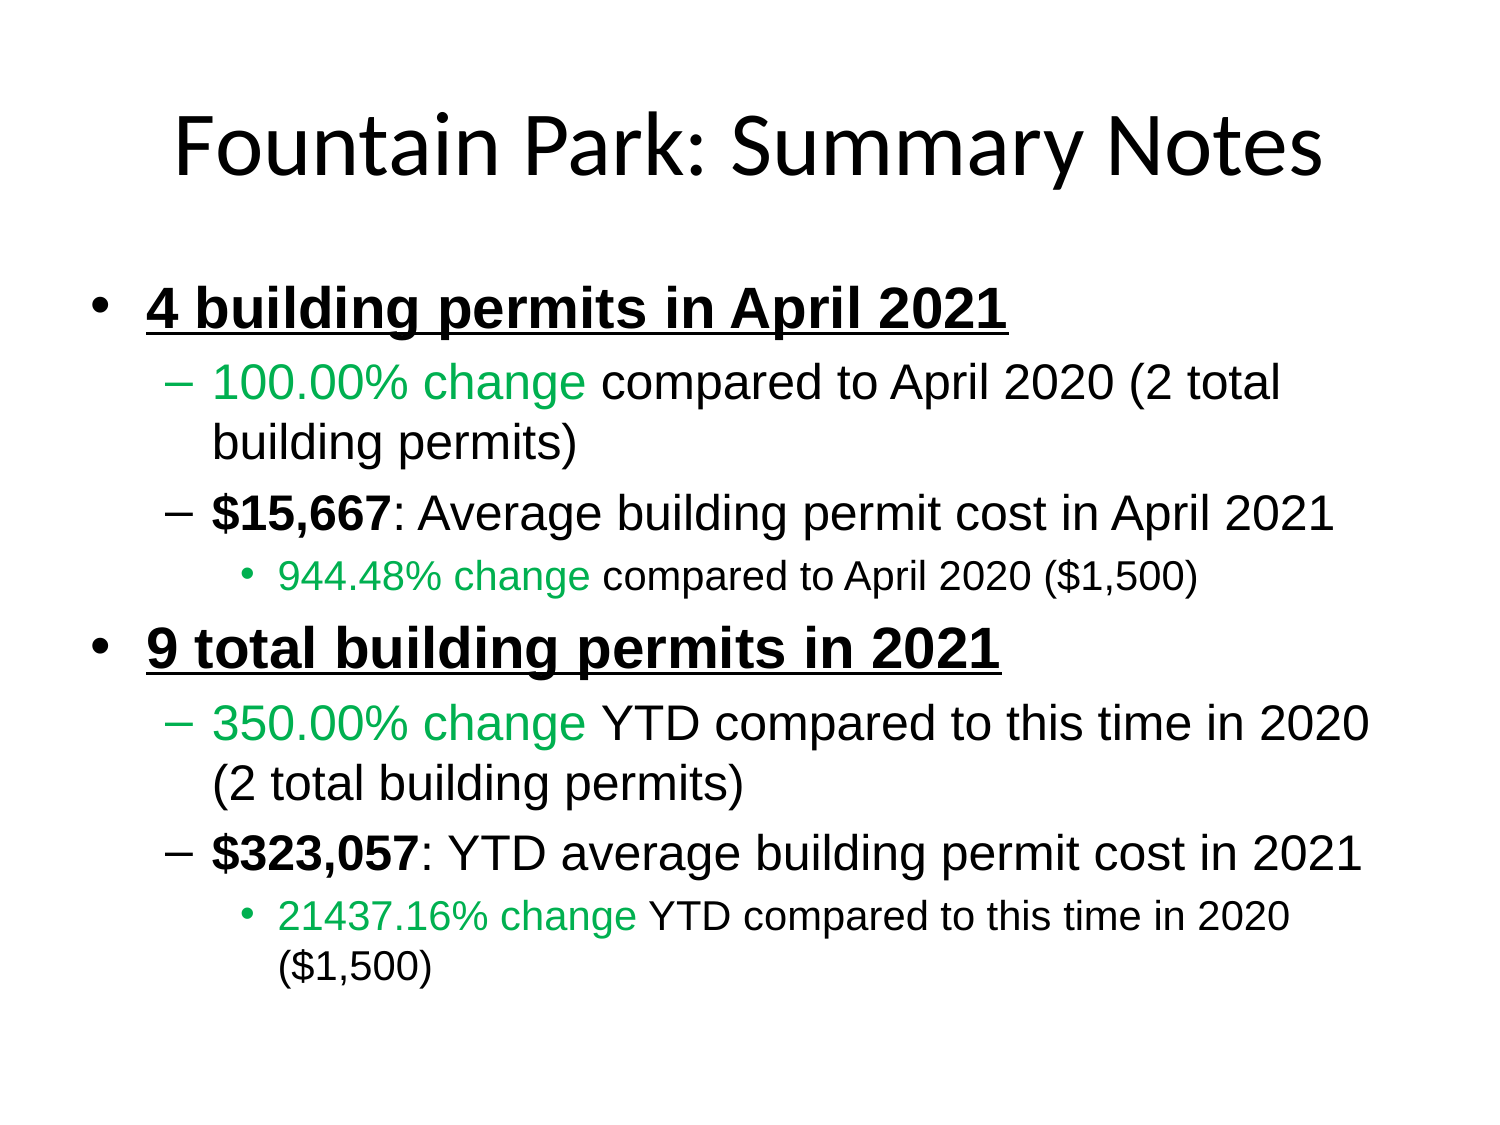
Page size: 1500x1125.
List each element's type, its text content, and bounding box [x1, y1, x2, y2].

title Fountain Park: Summary Notes [75, 45, 1425, 233]
list 4 building permits in April 2021 100.00% change compared to April 2020 (2 total building permits) $15,667: Average building permit cost in April 2021 944.48% change compared to April 2020 ($1,500) 9 total building permits in 2021 350.00% change YTD compared to this time in 2020 (2 total building permits) $323,057: YTD average building permit cost in 2021 21437.16% change YTD compared to this time in 2020 ($1,500) [75, 262, 1425, 1005]
